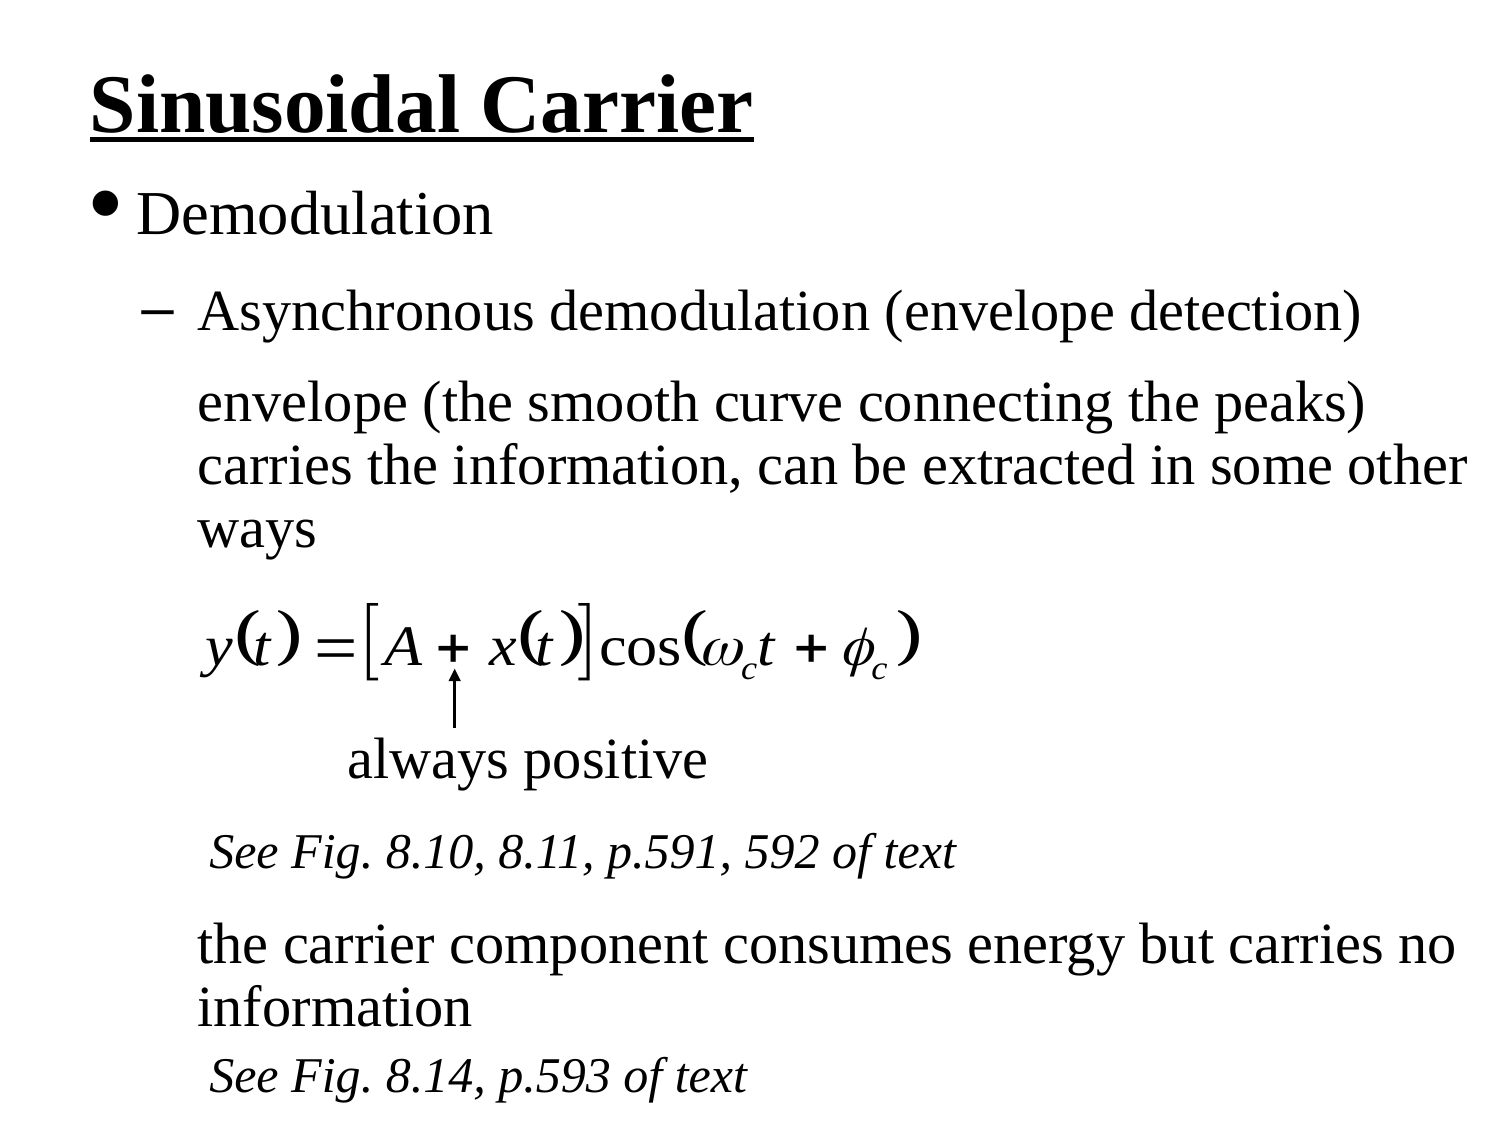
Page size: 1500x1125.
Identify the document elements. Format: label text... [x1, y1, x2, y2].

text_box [0, 529, 1500, 799]
text_box See Fig. 8.10, 8.11, p.591, 592 of text [0, 811, 1500, 886]
text_box See Fig. 8.14, p.593 of text [0, 1035, 1500, 1111]
text_box the carrier component consumes energy but carries no information [0, 905, 1500, 1035]
text_box Sinusoidal Carrier [0, 0, 1500, 157]
text_box Demodulation [0, 164, 1500, 255]
text_box Asynchronous demodulation (envelope detection) envelope (the smooth curve connecting the peaks) carries the information, can be extracted in some other ways [0, 264, 1500, 528]
